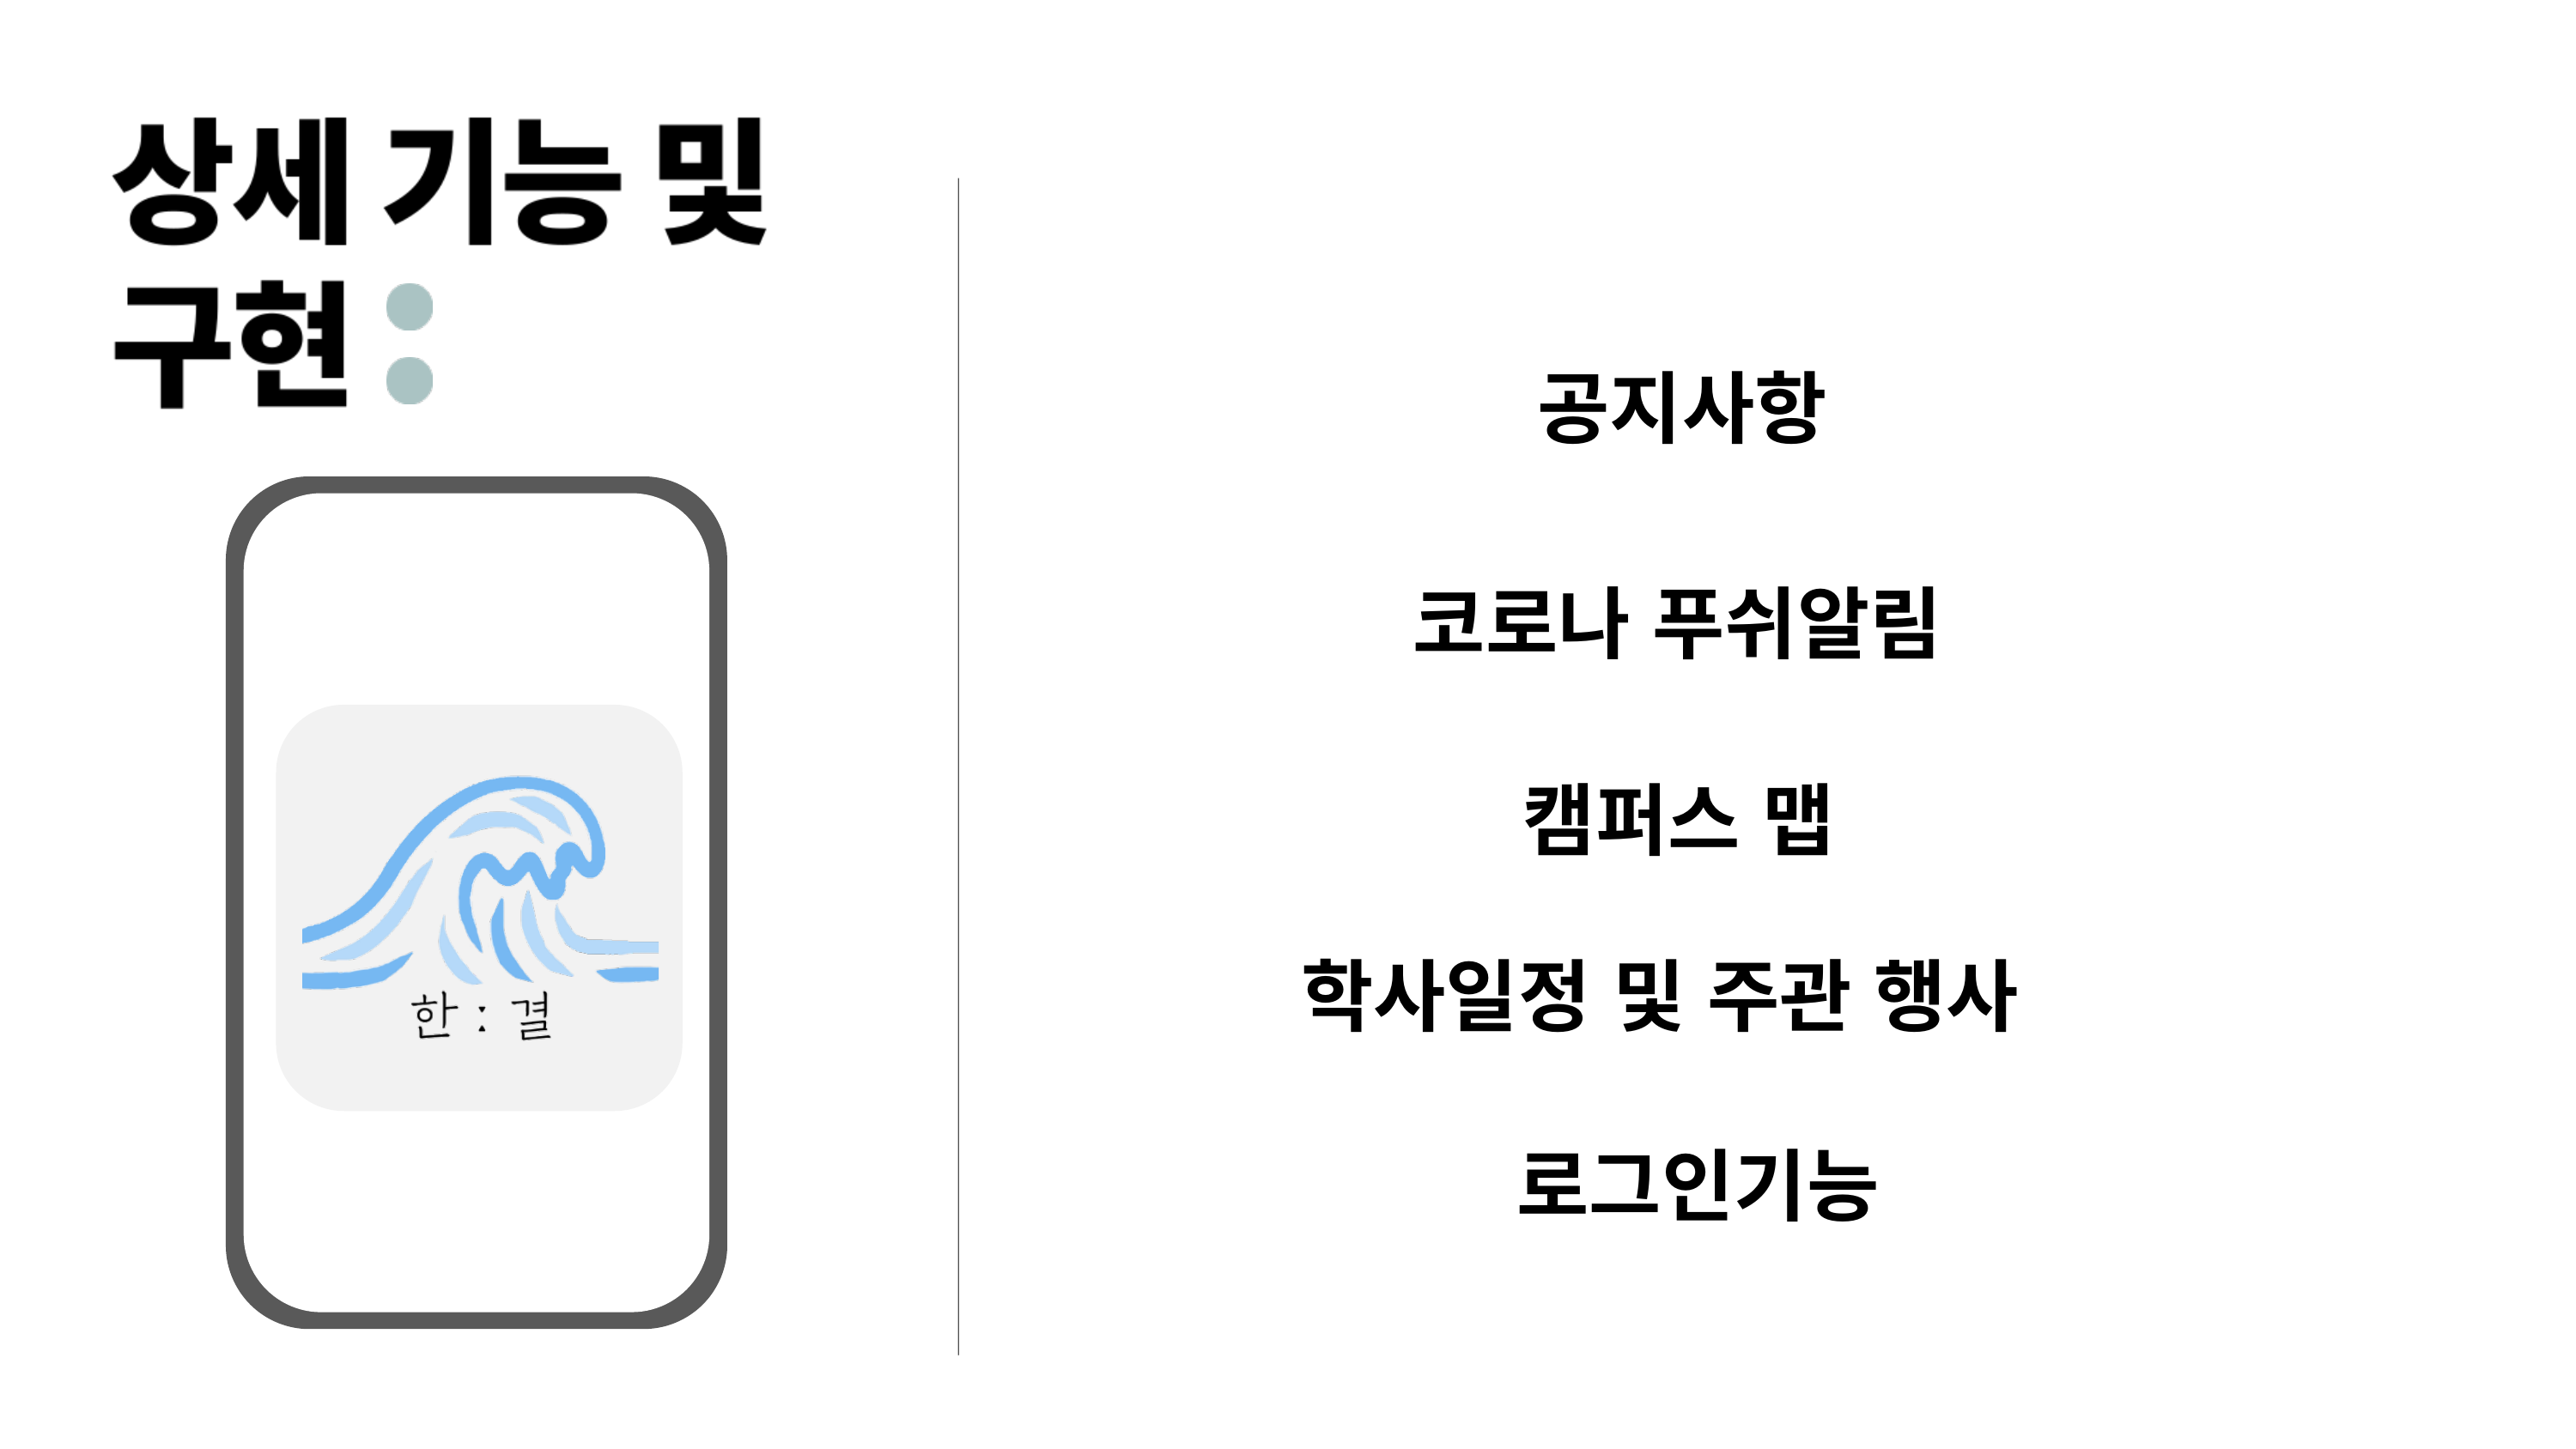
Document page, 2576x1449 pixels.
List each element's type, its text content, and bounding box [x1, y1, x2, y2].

text_box 코로나 푸쉬알림 [1400, 567, 2040, 676]
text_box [225, 489, 728, 1330]
text_box 캠퍼스 맵 [1510, 764, 1885, 872]
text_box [276, 704, 683, 1112]
text_box 학사일정 및 주관 행사 로그인기능 [1288, 940, 2153, 1237]
picture [89, 60, 859, 482]
text_box 공지사항 [1524, 352, 1877, 460]
